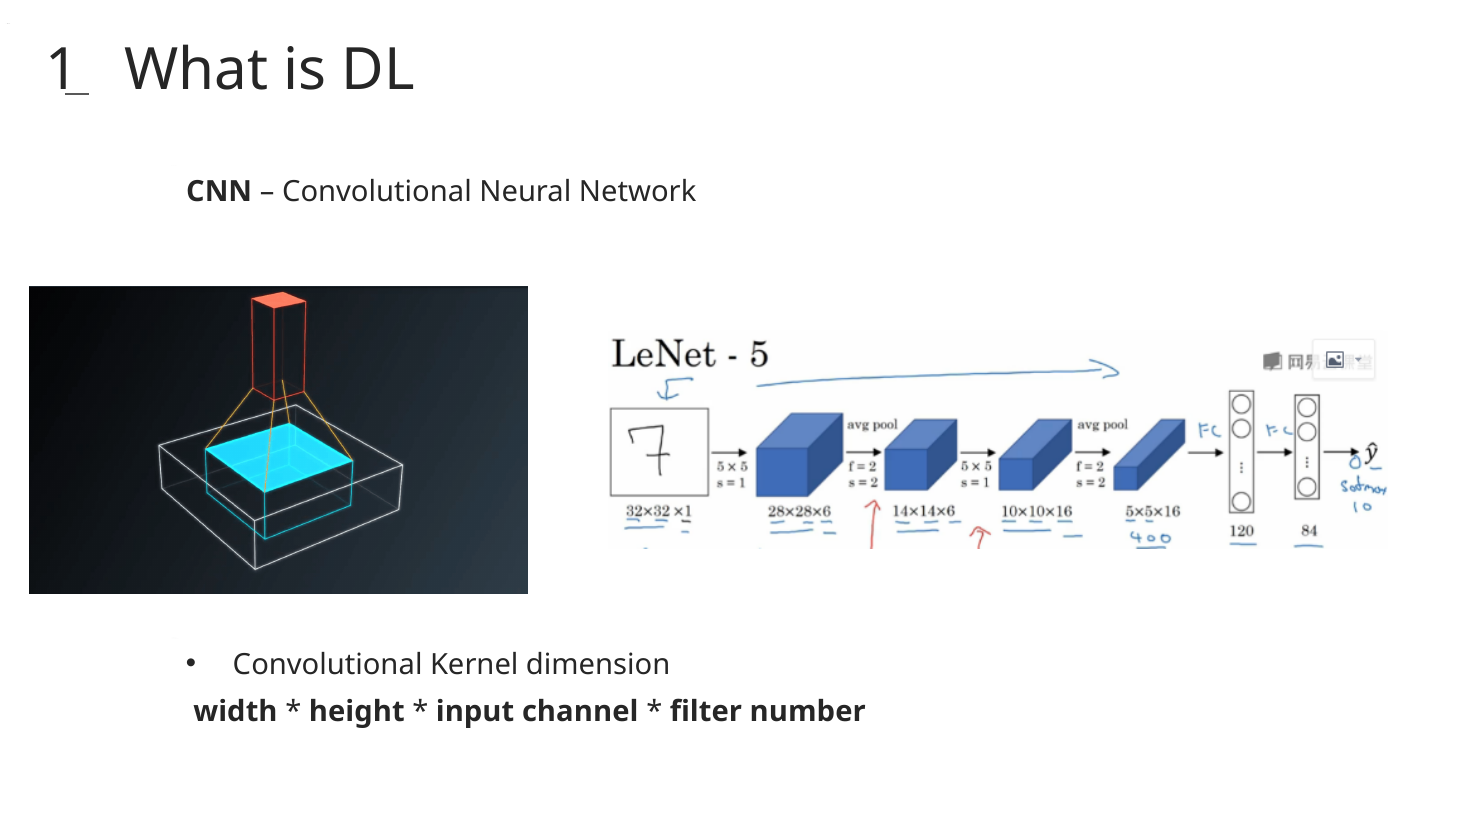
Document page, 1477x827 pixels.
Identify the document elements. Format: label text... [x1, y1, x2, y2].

text_box 1 What is DL [5, 23, 455, 109]
picture [29, 285, 528, 594]
picture [608, 330, 1389, 549]
text_box Convolutional Kernel dimension width * height * input channel * filter number [171, 637, 987, 735]
text_box CNN – Convolutional Neural Network [171, 165, 739, 215]
